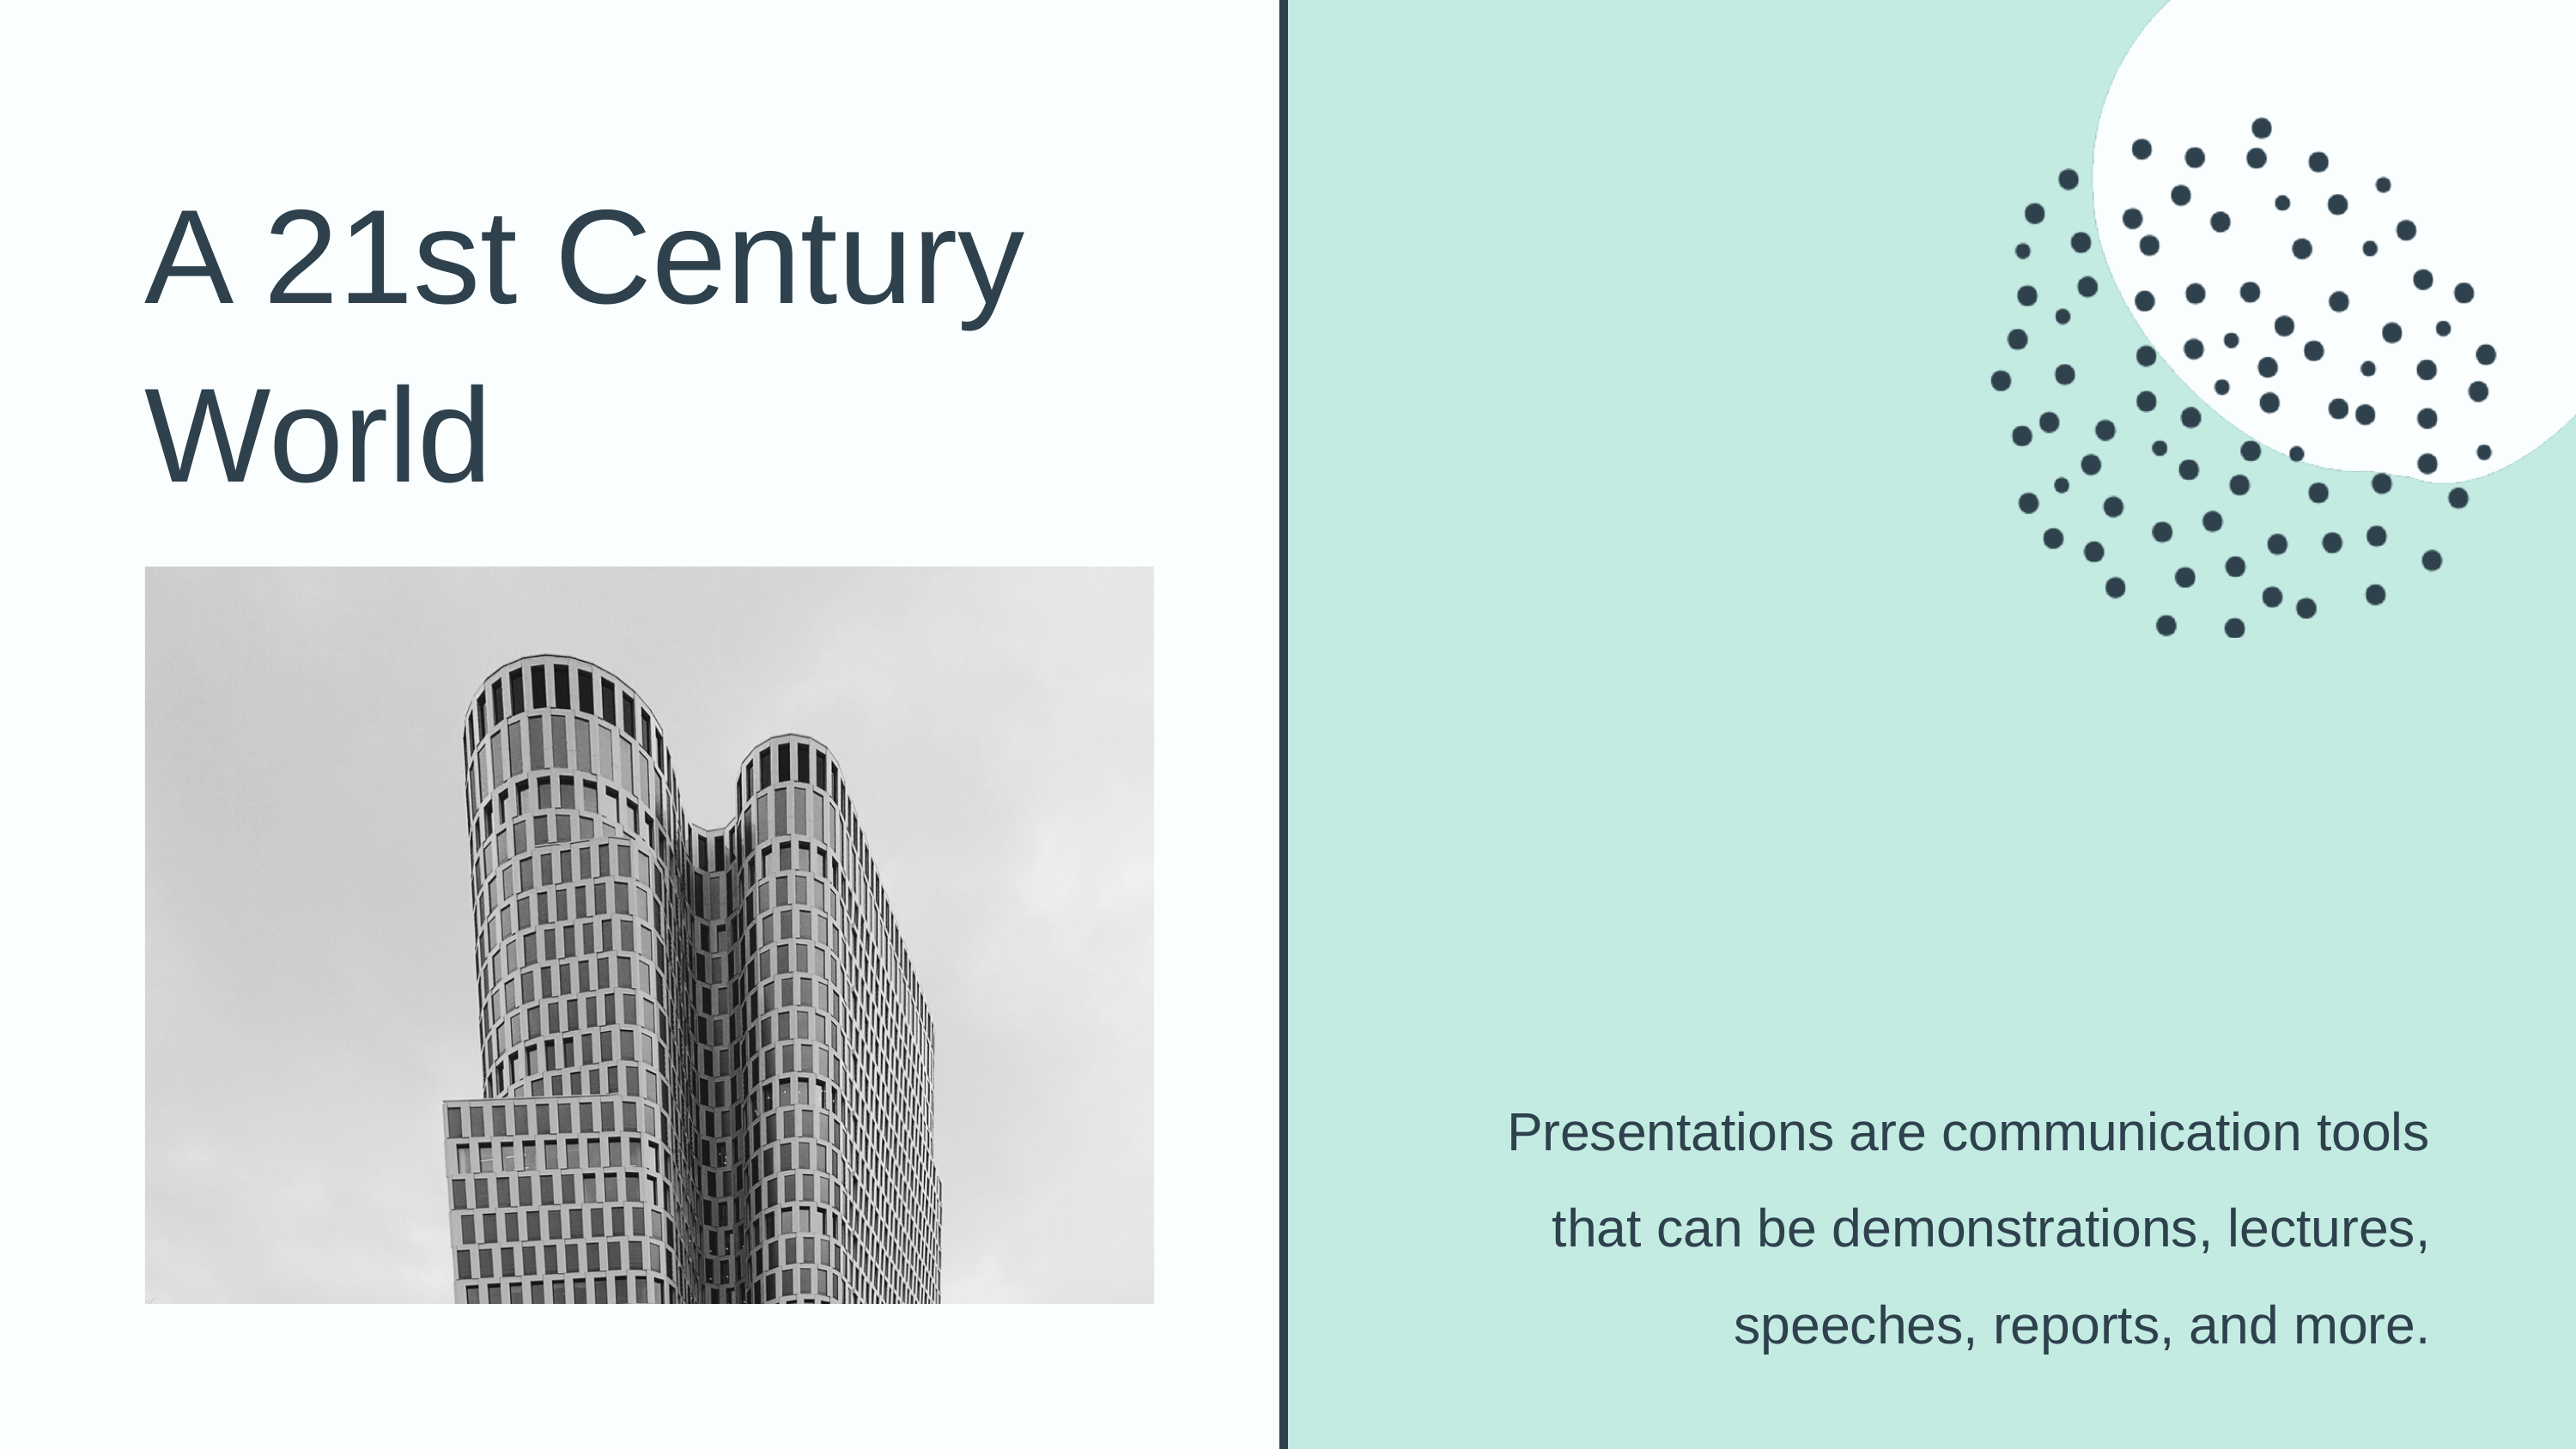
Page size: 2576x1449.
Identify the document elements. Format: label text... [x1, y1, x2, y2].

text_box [0, 0, 1289, 1449]
text_box Presentations are communication tools that can be demonstrations, lectures, speeches, reports, and more. [1427, 1064, 2432, 1355]
picture [1968, 0, 2576, 638]
picture [144, 567, 1155, 1304]
